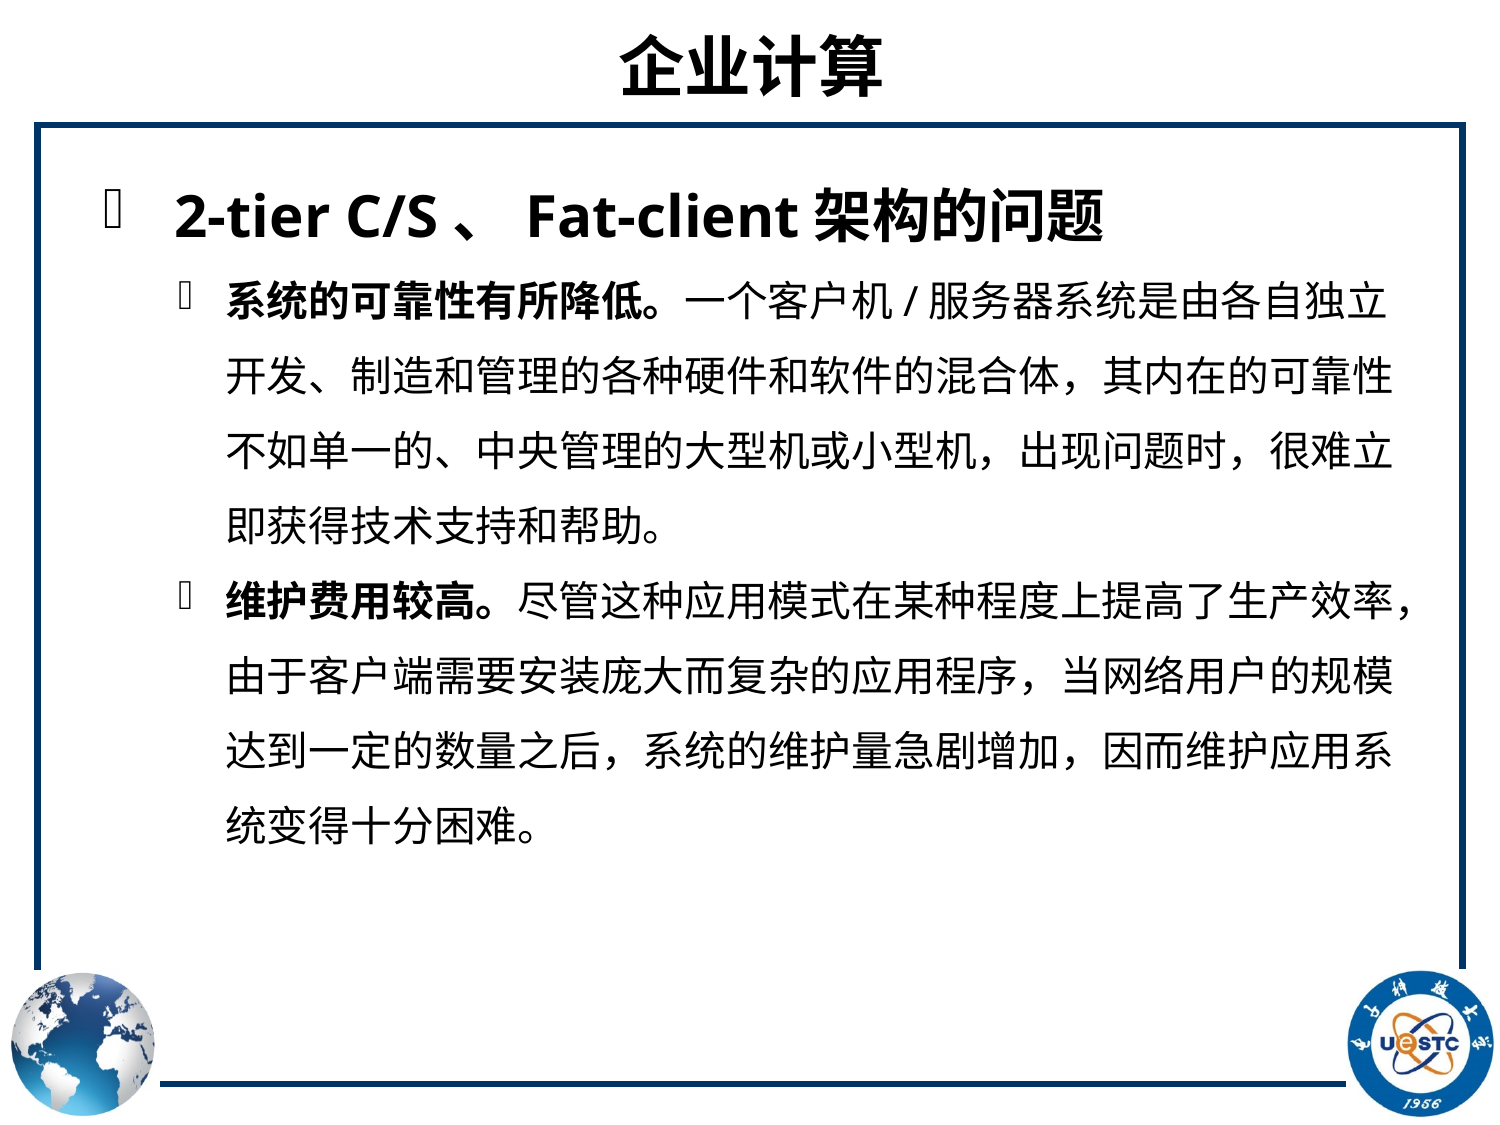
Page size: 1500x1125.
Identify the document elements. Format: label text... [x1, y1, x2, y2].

picture [0, 970, 160, 1118]
picture [1346, 969, 1495, 1118]
text_box 2-tier C/S、Fat-client架构的问题 系统的可靠性有所降低。一个客户机/服务器系统是由各自独立开发、制造和管理的各种硬件和软件的混合体，其内在的可靠性不如单一的、中央管理的大型机或小型机，出现问题时，很难立即获得技术支持和帮助。 维护费用较高。尽管这种应用模式在某种程度上提高了生产效率，由于客户端需要安装庞大而复杂的应用程序，当网络用户的规模达到一定的数量之后，系统的维护量急剧增加，因而维护应用系统变得十分困难。 [88, 137, 1439, 1036]
title 企业计算 [41, 19, 1463, 112]
